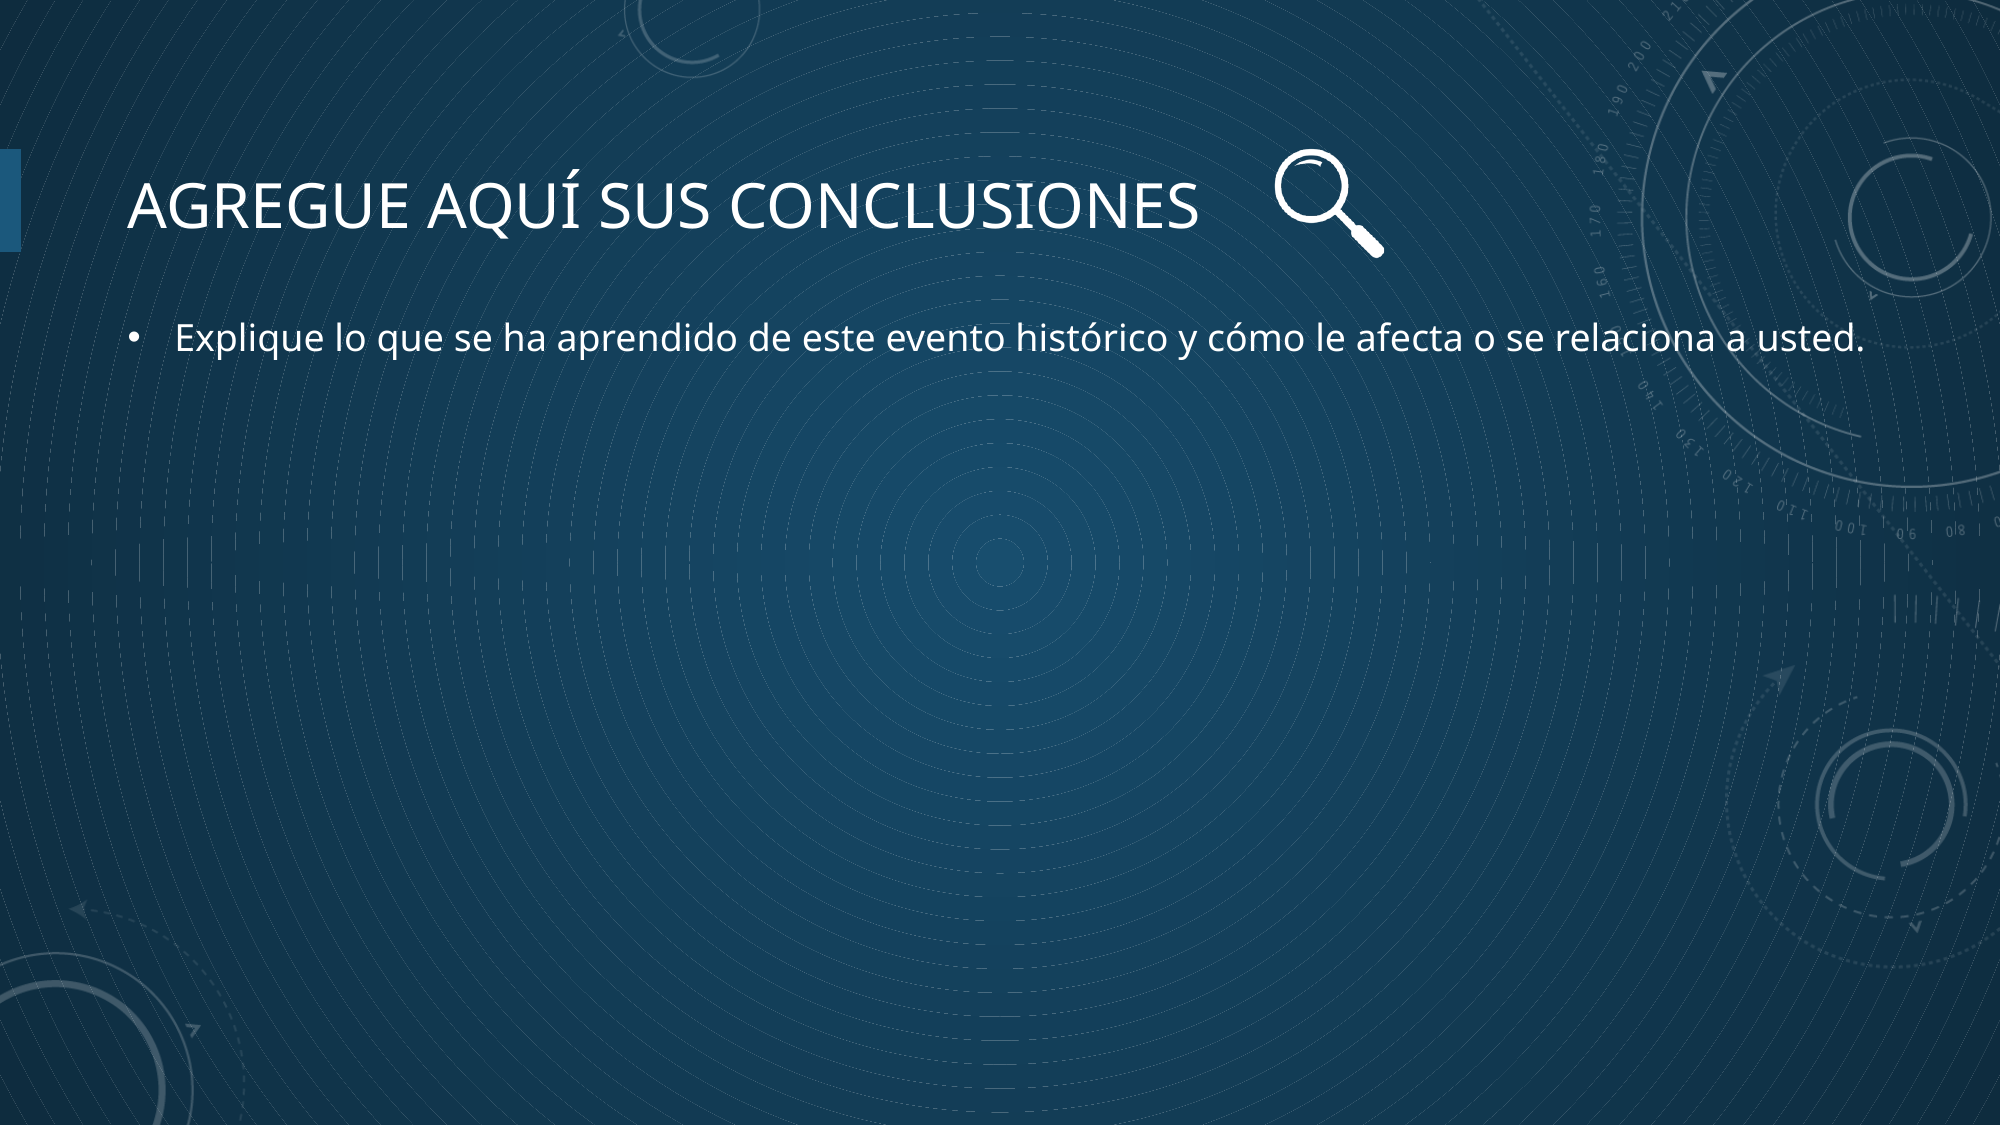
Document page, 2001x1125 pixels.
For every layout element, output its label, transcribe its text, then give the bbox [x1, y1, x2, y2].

picture [0, 0, 2000, 1125]
title AGREGUE AQUÍ SUS CONCLUSIONES [112, 99, 1891, 306]
list Explique lo que se ha aprendido de este evento histórico y cómo le afecta o se relaciona a usted. [112, 306, 1891, 950]
